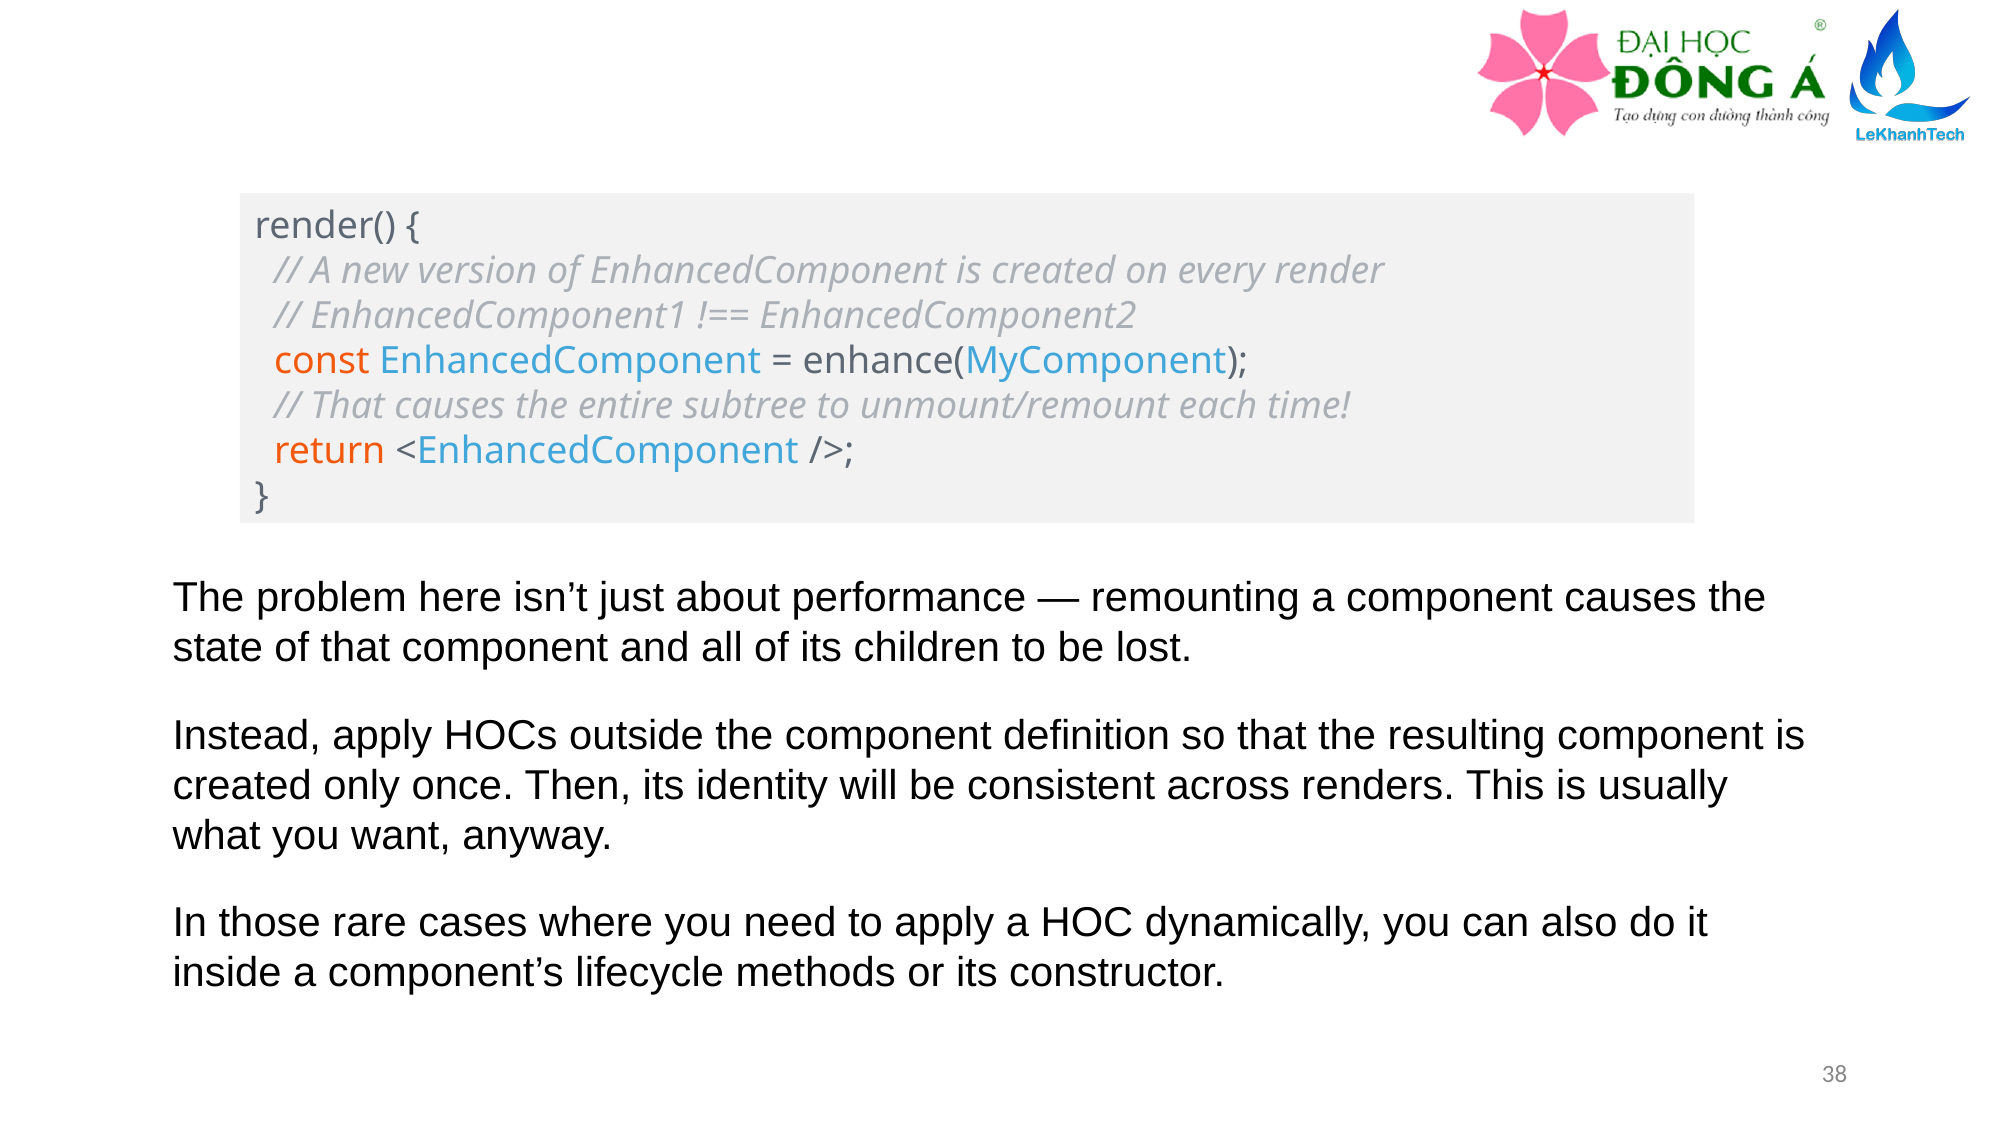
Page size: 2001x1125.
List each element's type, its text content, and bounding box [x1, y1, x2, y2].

picture [1465, 5, 1980, 144]
text_box The problem here isn’t just about performance — remounting a component causes the state of that component and all of its children to be lost. Instead, apply HOCs outside the component definition so that the resulting component is created only once. Then, its identity will be consistent across renders. This is usually what you want, anyway. In those rare cases where you need to apply a HOC dynamically, you can also do it inside a component’s lifecycle methods or its constructor. [157, 562, 1843, 1003]
text_box render() { // A new version of EnhancedComponent is created on every render // EnhancedComponent1 !== EnhancedComponent2 const EnhancedComponent = enhance(MyComponent); // That causes the entire subtree to unmount/remount each time! return <EnhancedComponent />; } [239, 193, 1695, 523]
slide_number 38 [1412, 1042, 1863, 1103]
